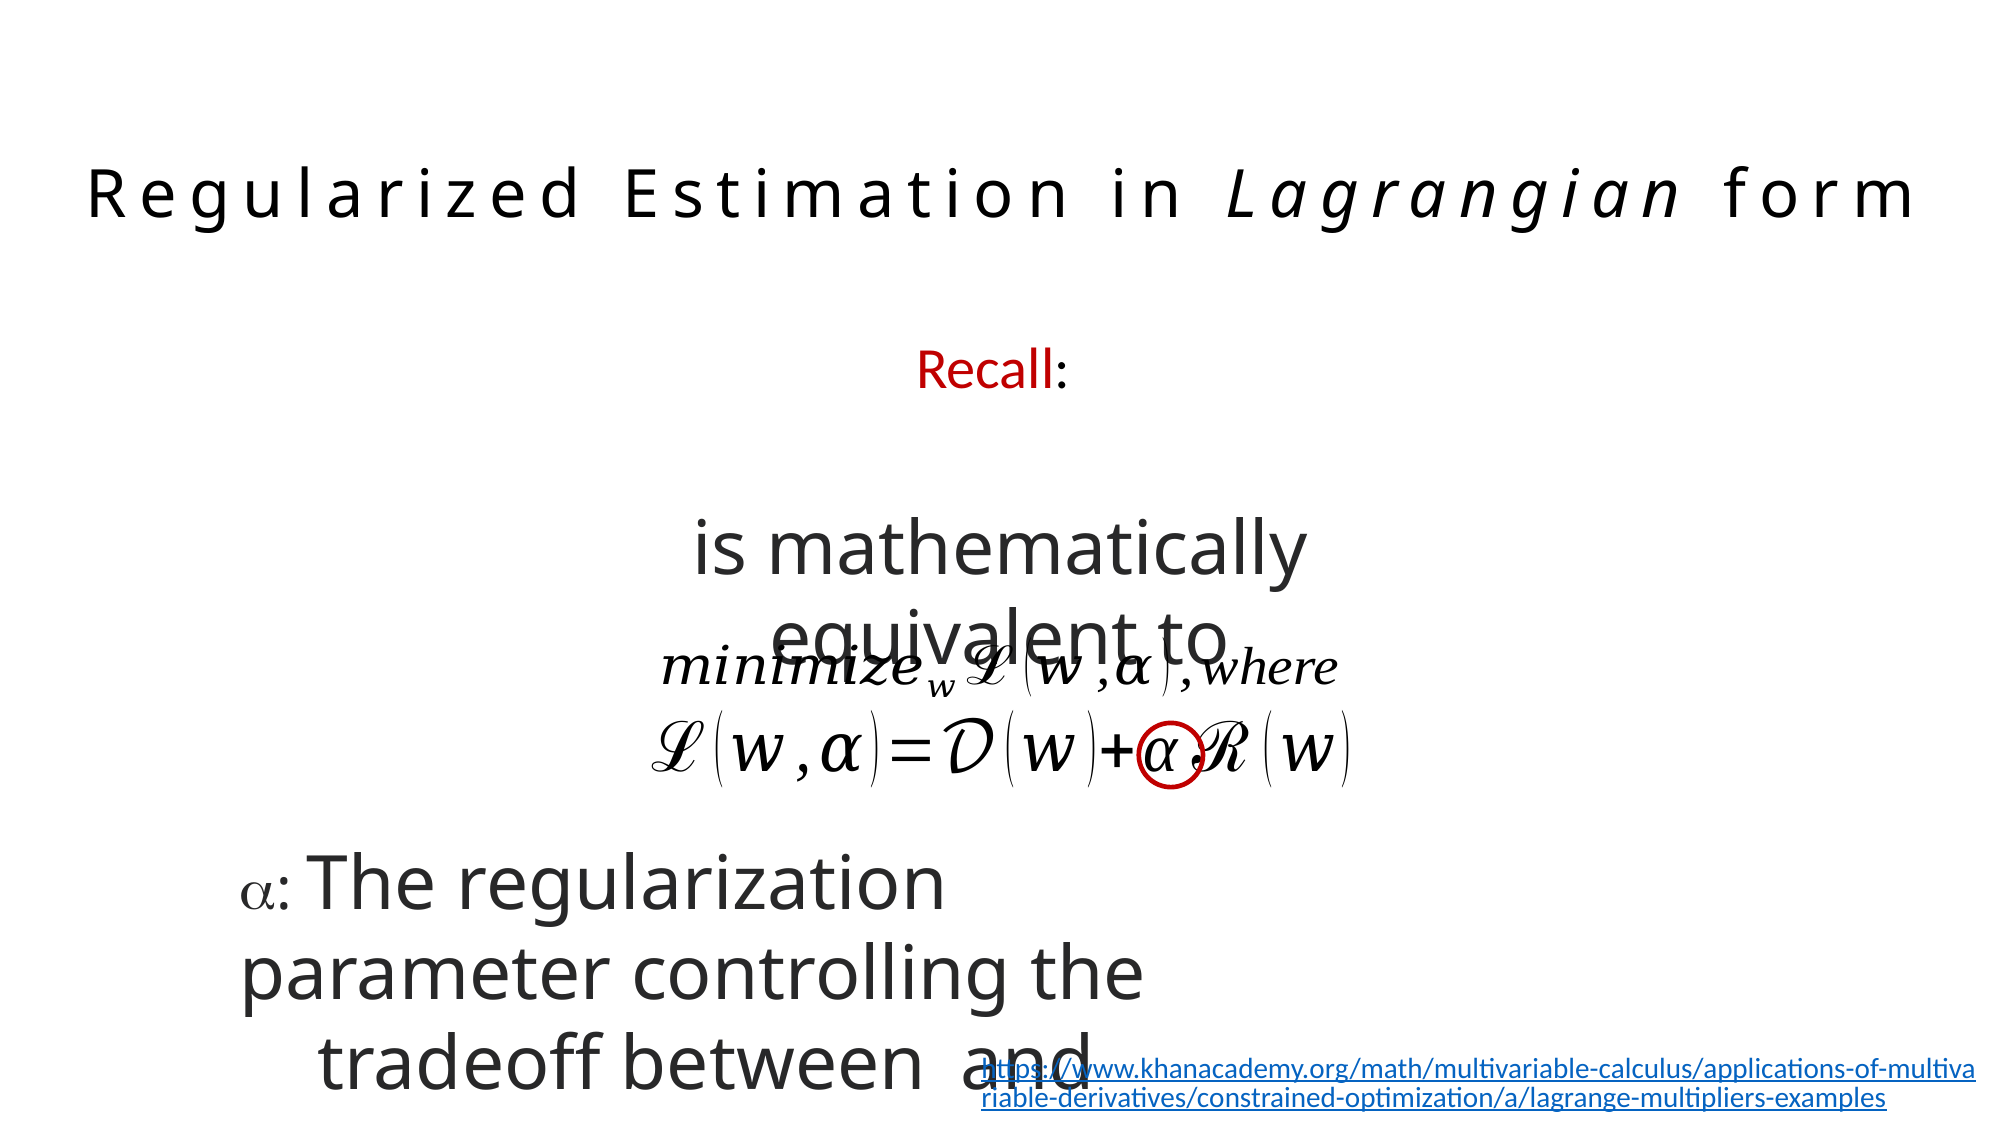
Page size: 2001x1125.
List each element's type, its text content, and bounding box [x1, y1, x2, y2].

text_box https://www.khanacademy.org/math/multivariable-calculus/applications-of-multivariable-derivatives/constrained-optimization/a/lagrange-multipliers-examples [966, 1041, 2000, 1092]
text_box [647, 633, 1353, 792]
text_box is mathematically equivalent to [618, 492, 1382, 688]
text_box Regularized Estimation in Lagrangian form [70, 143, 1930, 238]
